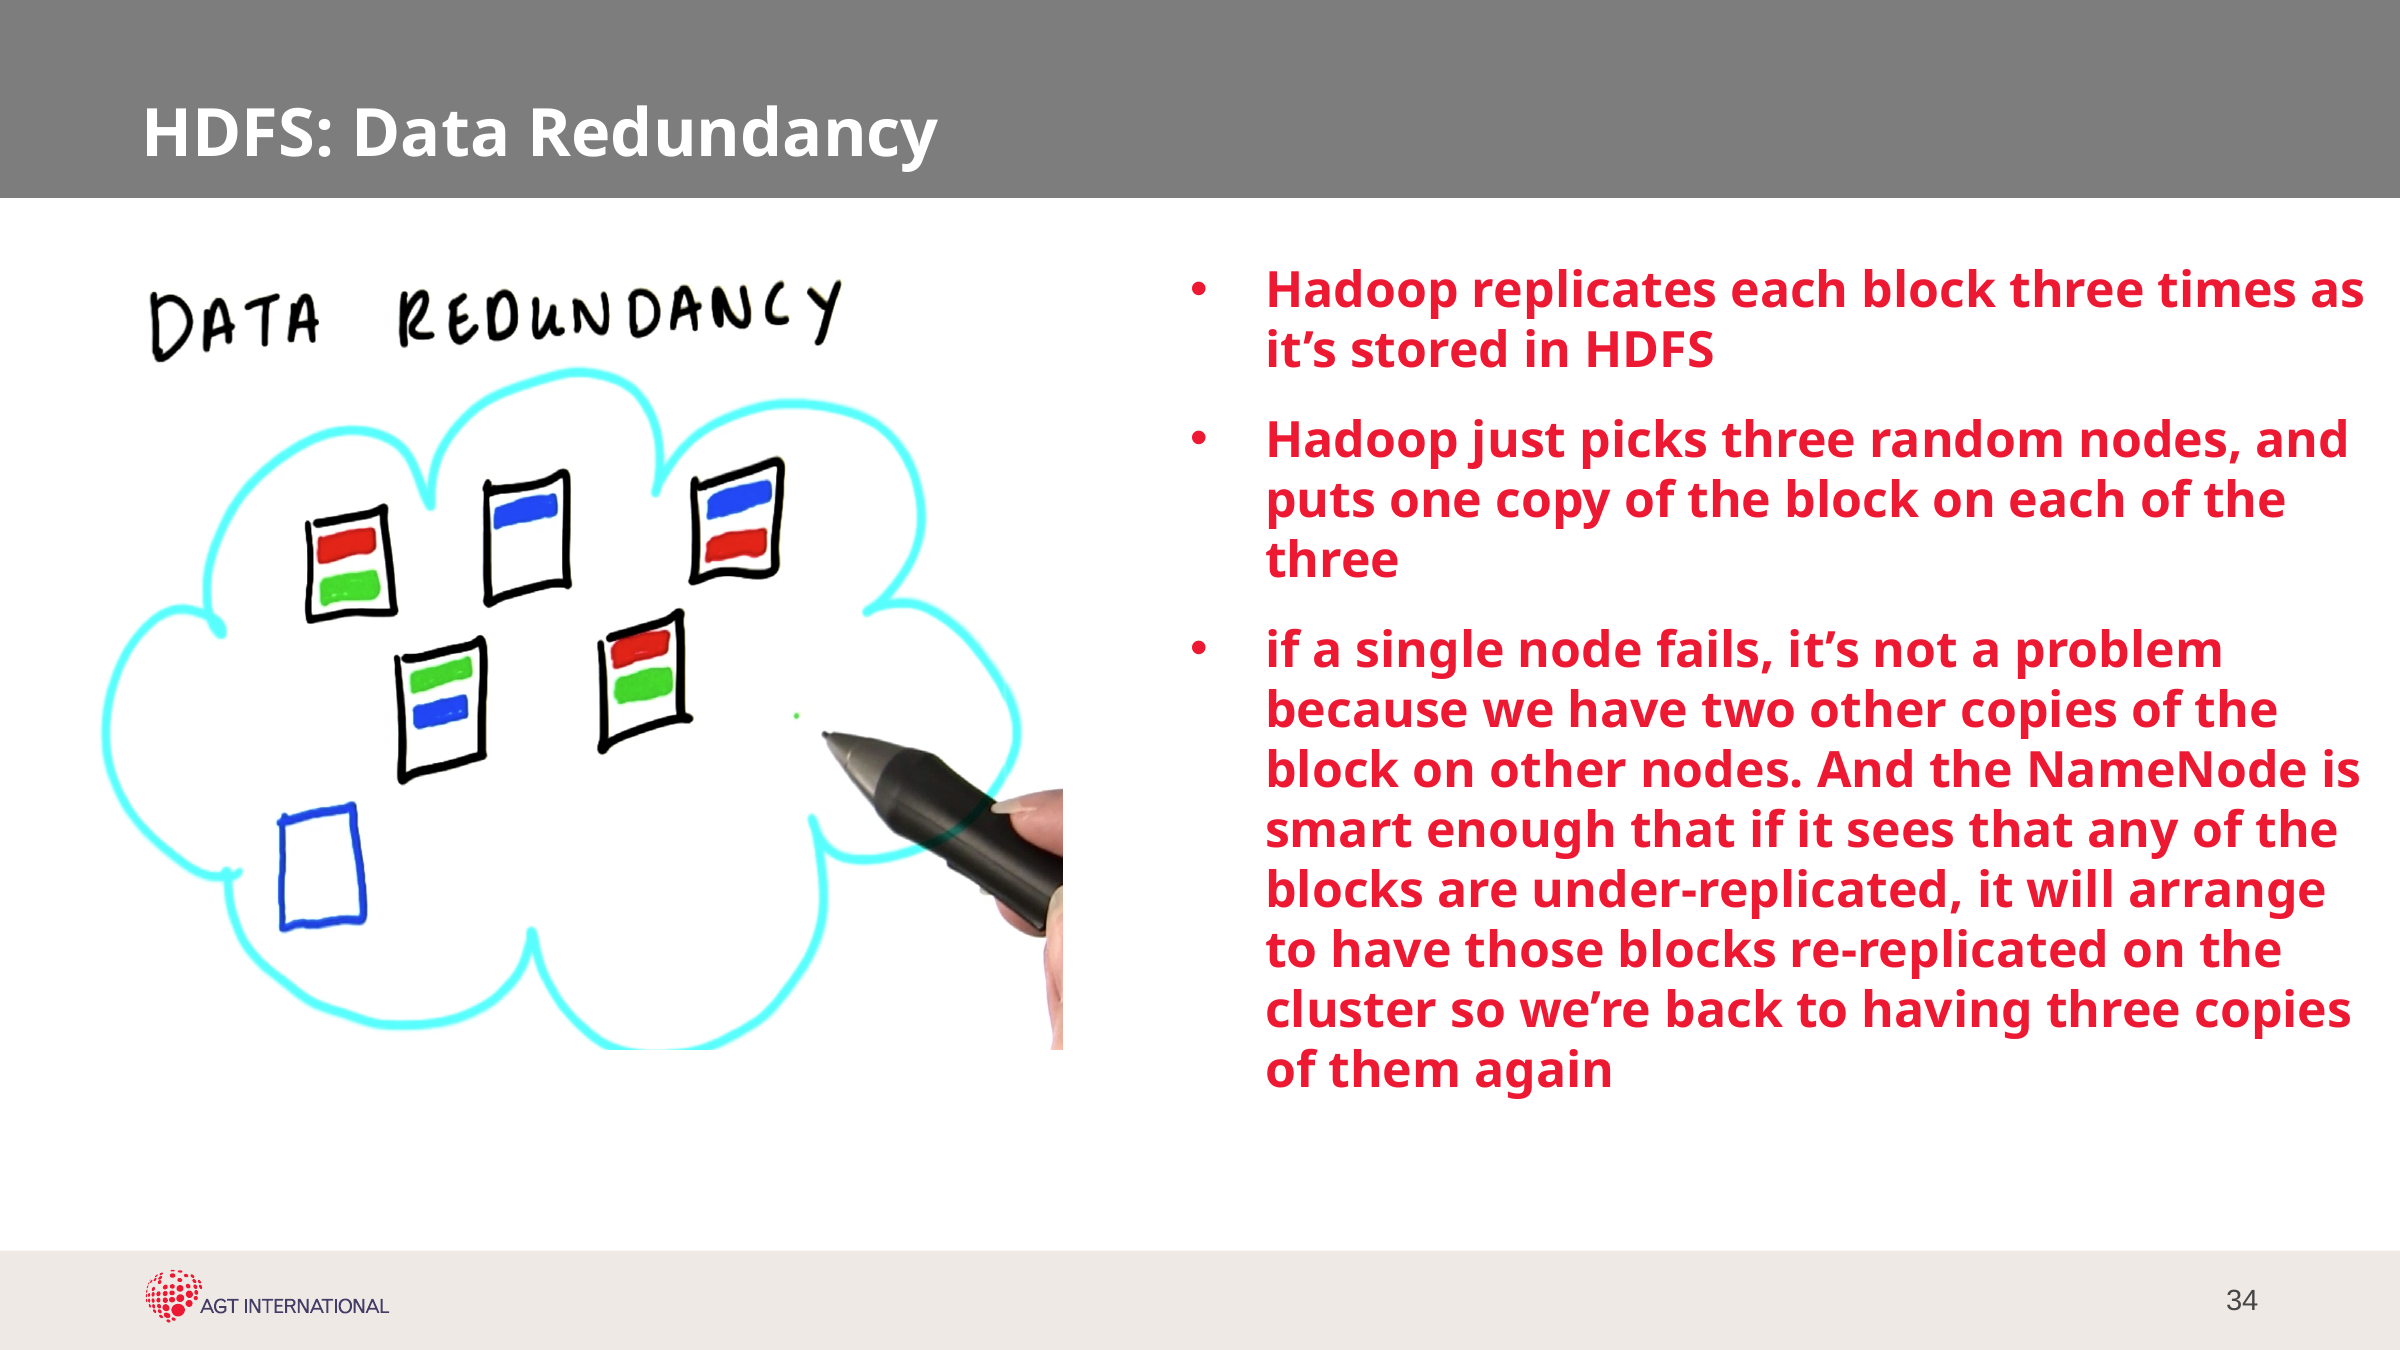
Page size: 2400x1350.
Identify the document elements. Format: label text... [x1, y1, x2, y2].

title HDFS: Data Redundancy [120, 69, 2253, 180]
picture [40, 271, 1063, 1051]
list Hadoop replicates each block three times as it’s stored in HDFS Hadoop just picks three random nodes, and puts one copy of the block on each of the three if a single node fails, it’s not a problem because we have two other copies of the block on other nodes. And the NameNode is smart enough that if it sees that any of the blocks are under-replicated, it will arrange to have those blocks re-replicated on the cluster so we’re back to having three copies of them again [1168, 247, 2400, 1235]
